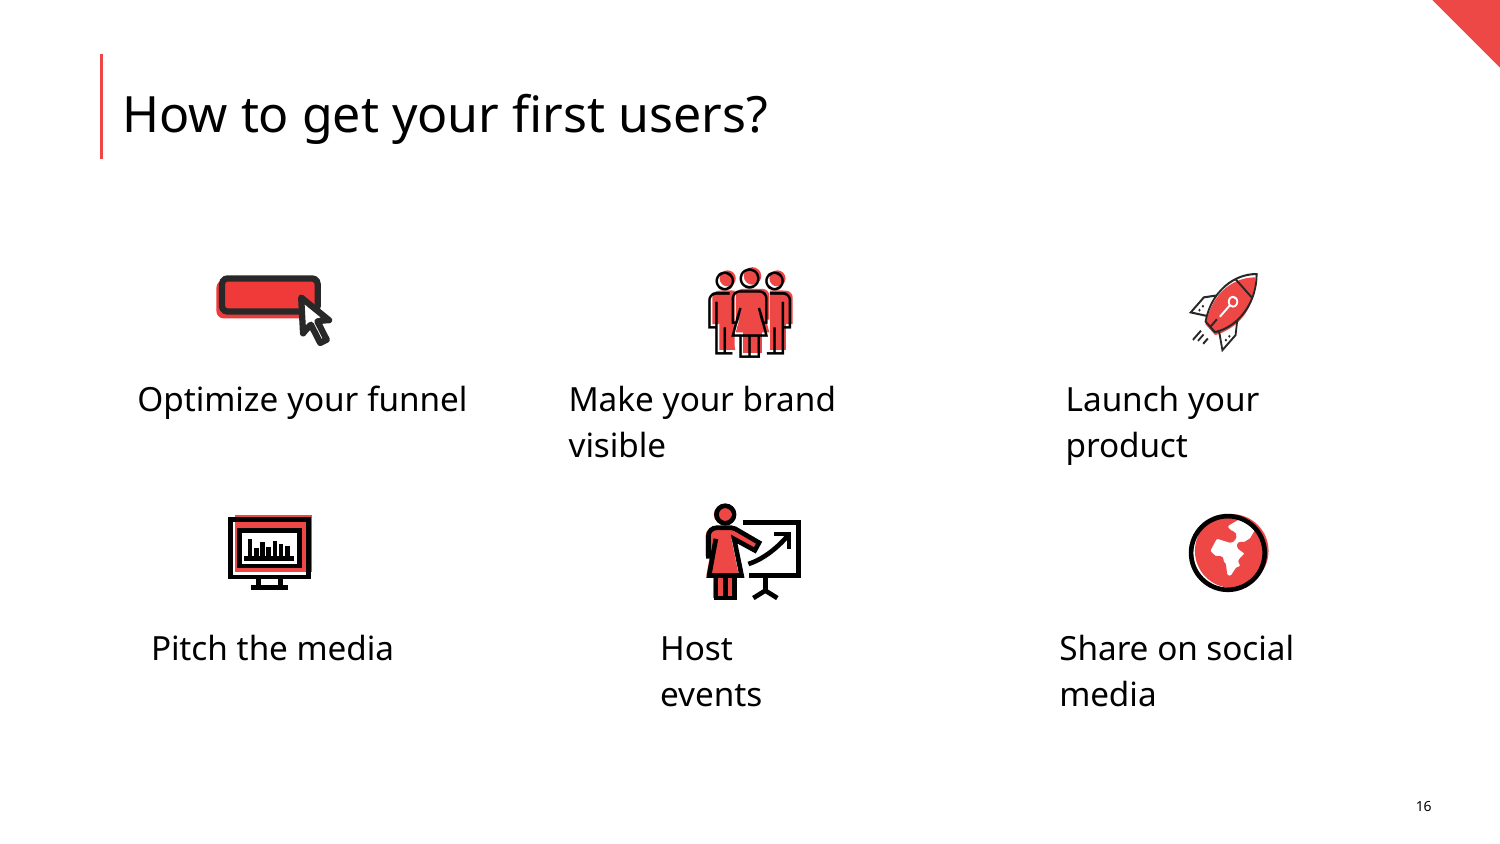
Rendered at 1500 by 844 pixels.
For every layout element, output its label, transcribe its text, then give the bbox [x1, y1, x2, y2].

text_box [1190, 513, 1269, 590]
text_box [705, 505, 798, 599]
text_box Make your brand visible [553, 357, 950, 434]
text_box Pitch the media [136, 606, 417, 682]
text_box Host events [645, 606, 859, 682]
title How to get your first users? [122, 52, 1486, 143]
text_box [1188, 272, 1258, 352]
text_box Share on social media [1044, 606, 1402, 682]
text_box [216, 278, 337, 347]
text_box Launch your product [1050, 357, 1396, 434]
text_box Optimize your funnel [122, 357, 538, 434]
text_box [230, 514, 313, 589]
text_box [704, 266, 795, 358]
